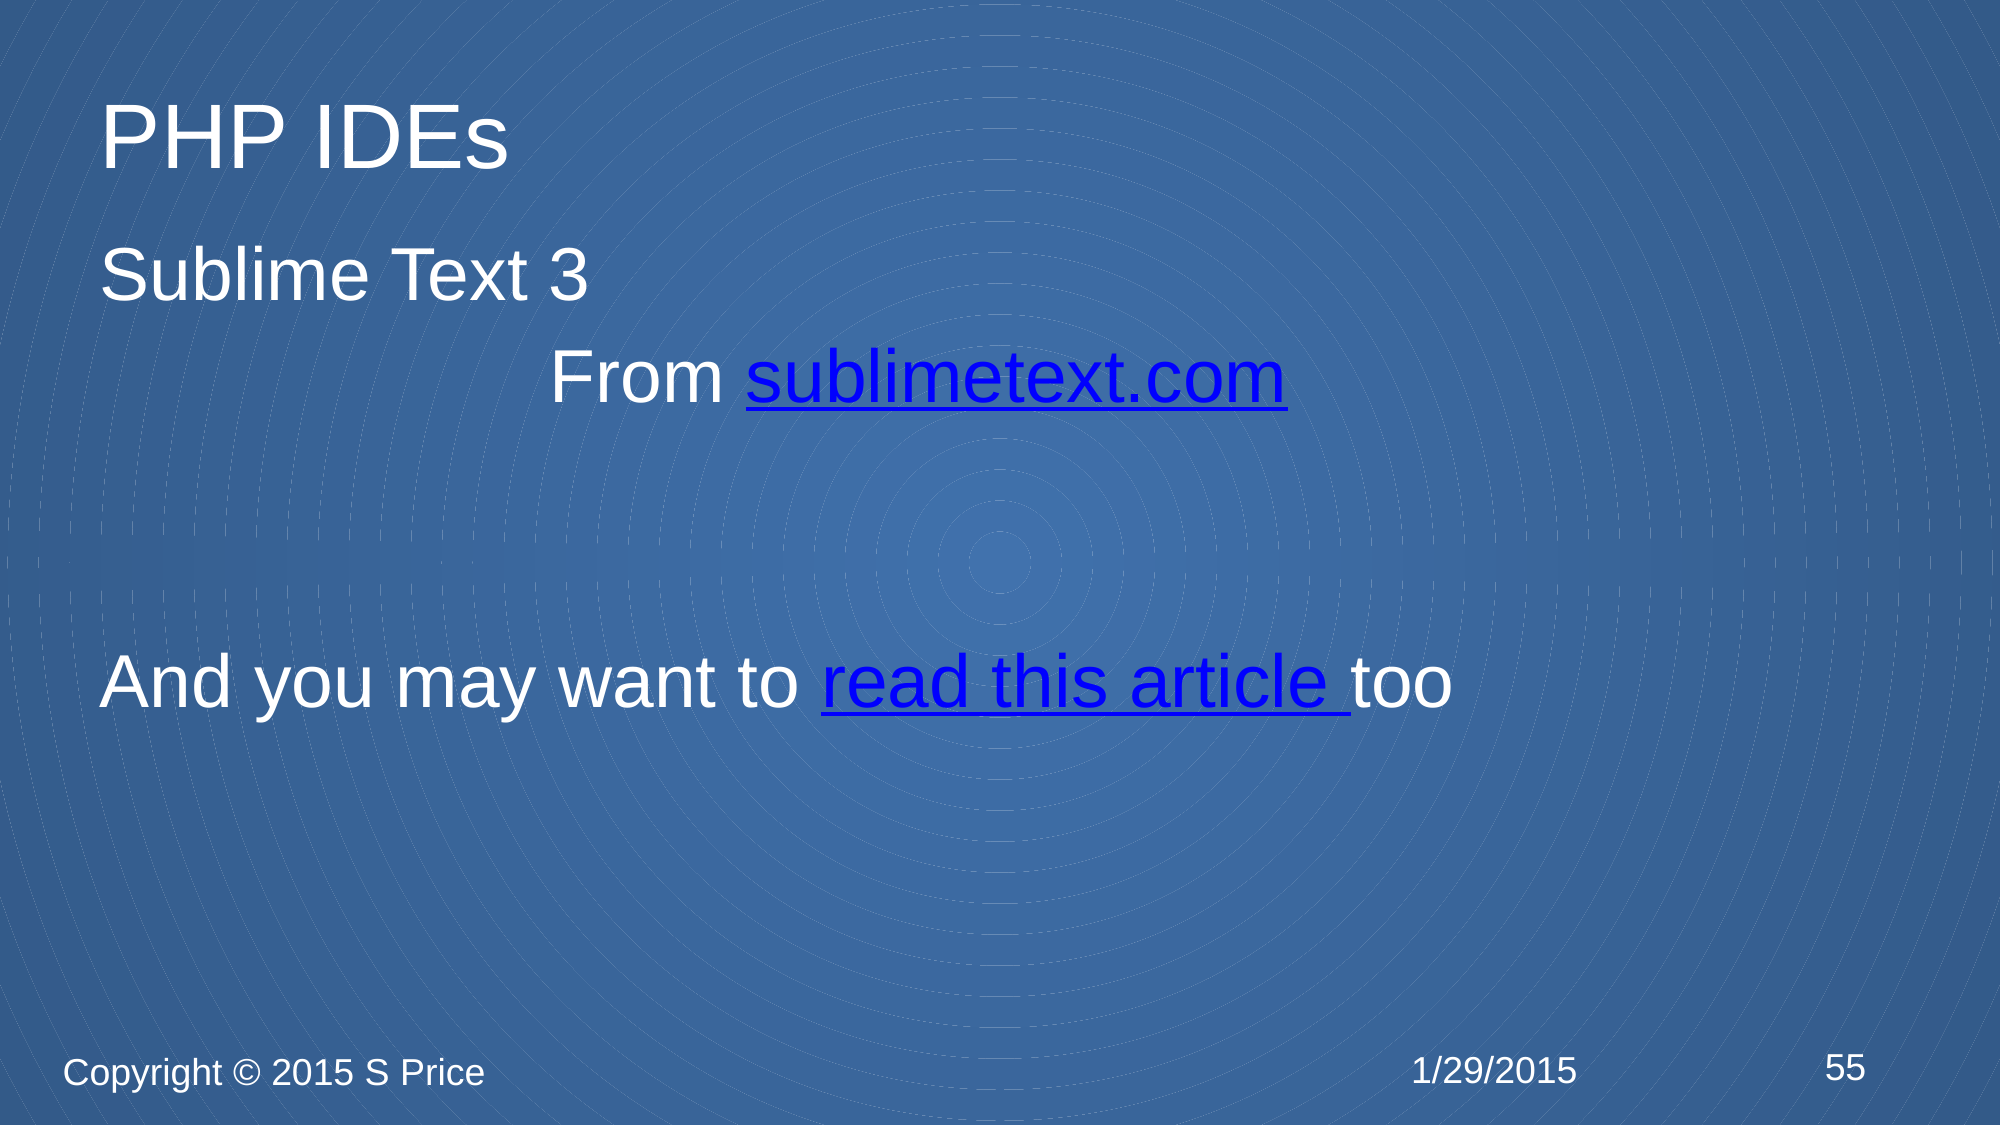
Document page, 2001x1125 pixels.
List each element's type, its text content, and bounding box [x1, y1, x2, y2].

title PHP IDEs [99, 44, 1900, 233]
slide_number 55 [1810, 1034, 1901, 1097]
subtitle Sublime Text 3 From sublimetext.com And you may want to read this article too [99, 235, 1900, 1069]
footer Copyright © 2015 S Price [48, 1039, 1397, 1101]
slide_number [1396, 1038, 1659, 1100]
